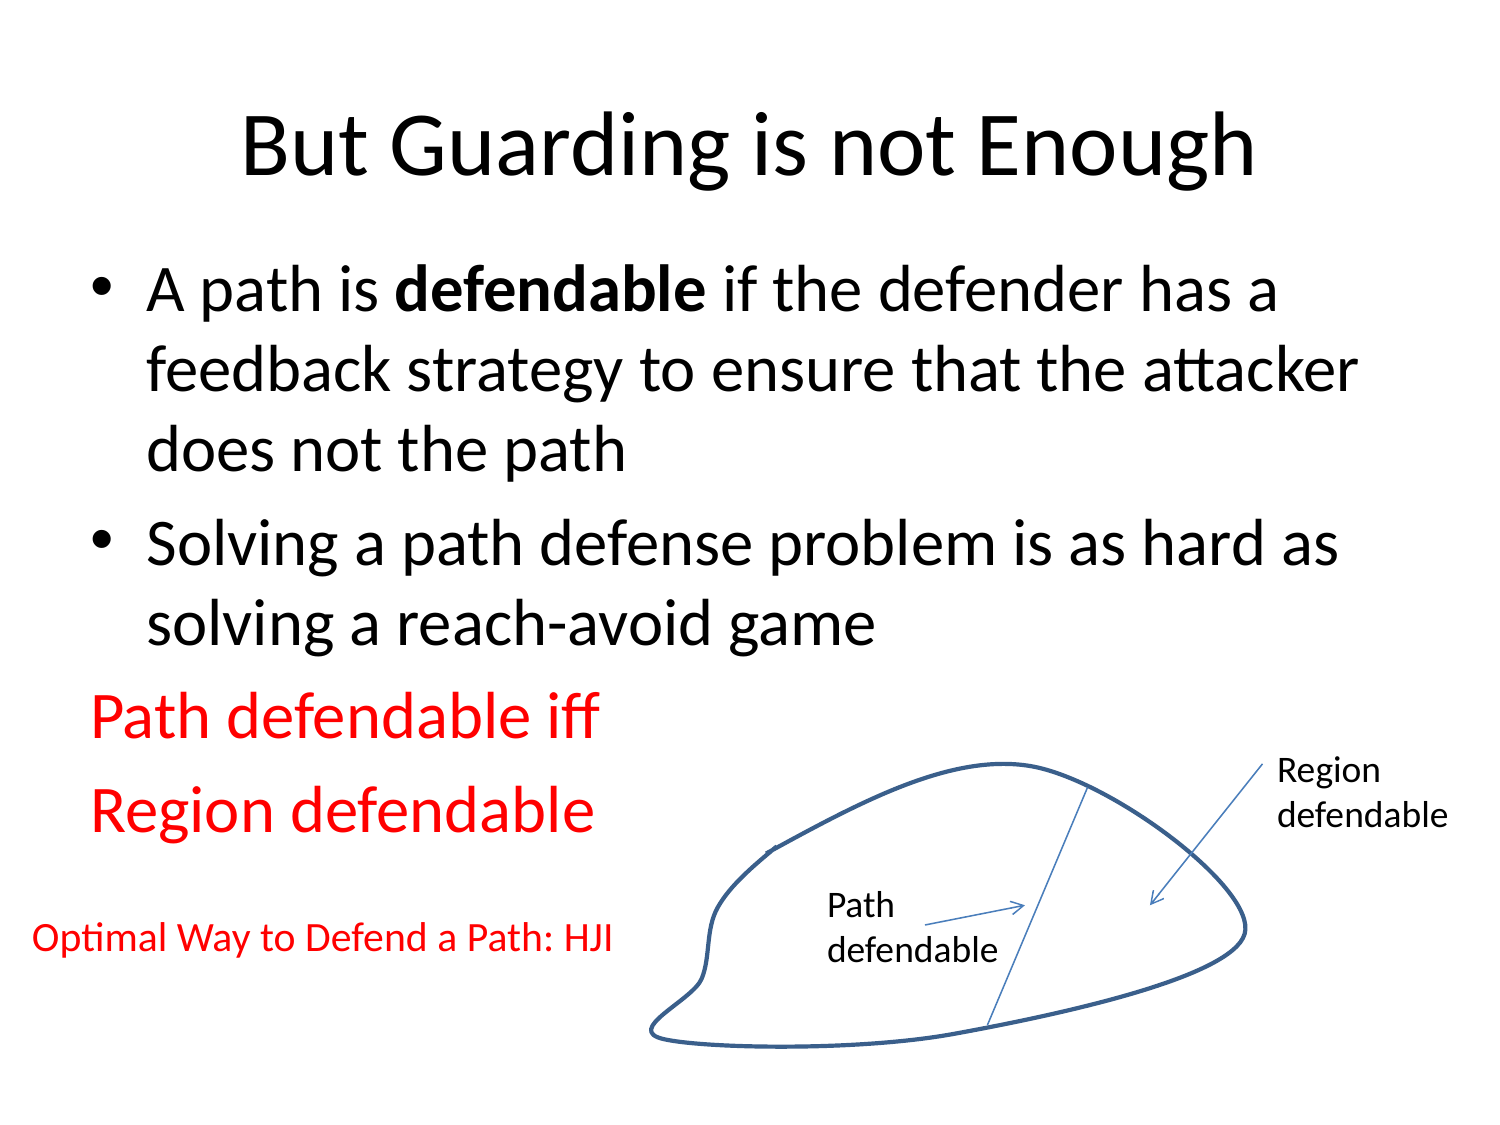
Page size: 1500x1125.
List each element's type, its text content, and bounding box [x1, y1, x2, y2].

title But Guarding is not Enough [75, 45, 1425, 233]
list A path is defendable if the defender has a feedback strategy to ensure that the attacker does not the path Solving a path defense problem is as hard as solving a reach-avoid game Path defendable iff Region defendable [75, 237, 1438, 902]
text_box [650, 737, 1500, 1047]
text_box Optimal Way to Defend a Path: HJI [17, 902, 645, 1012]
